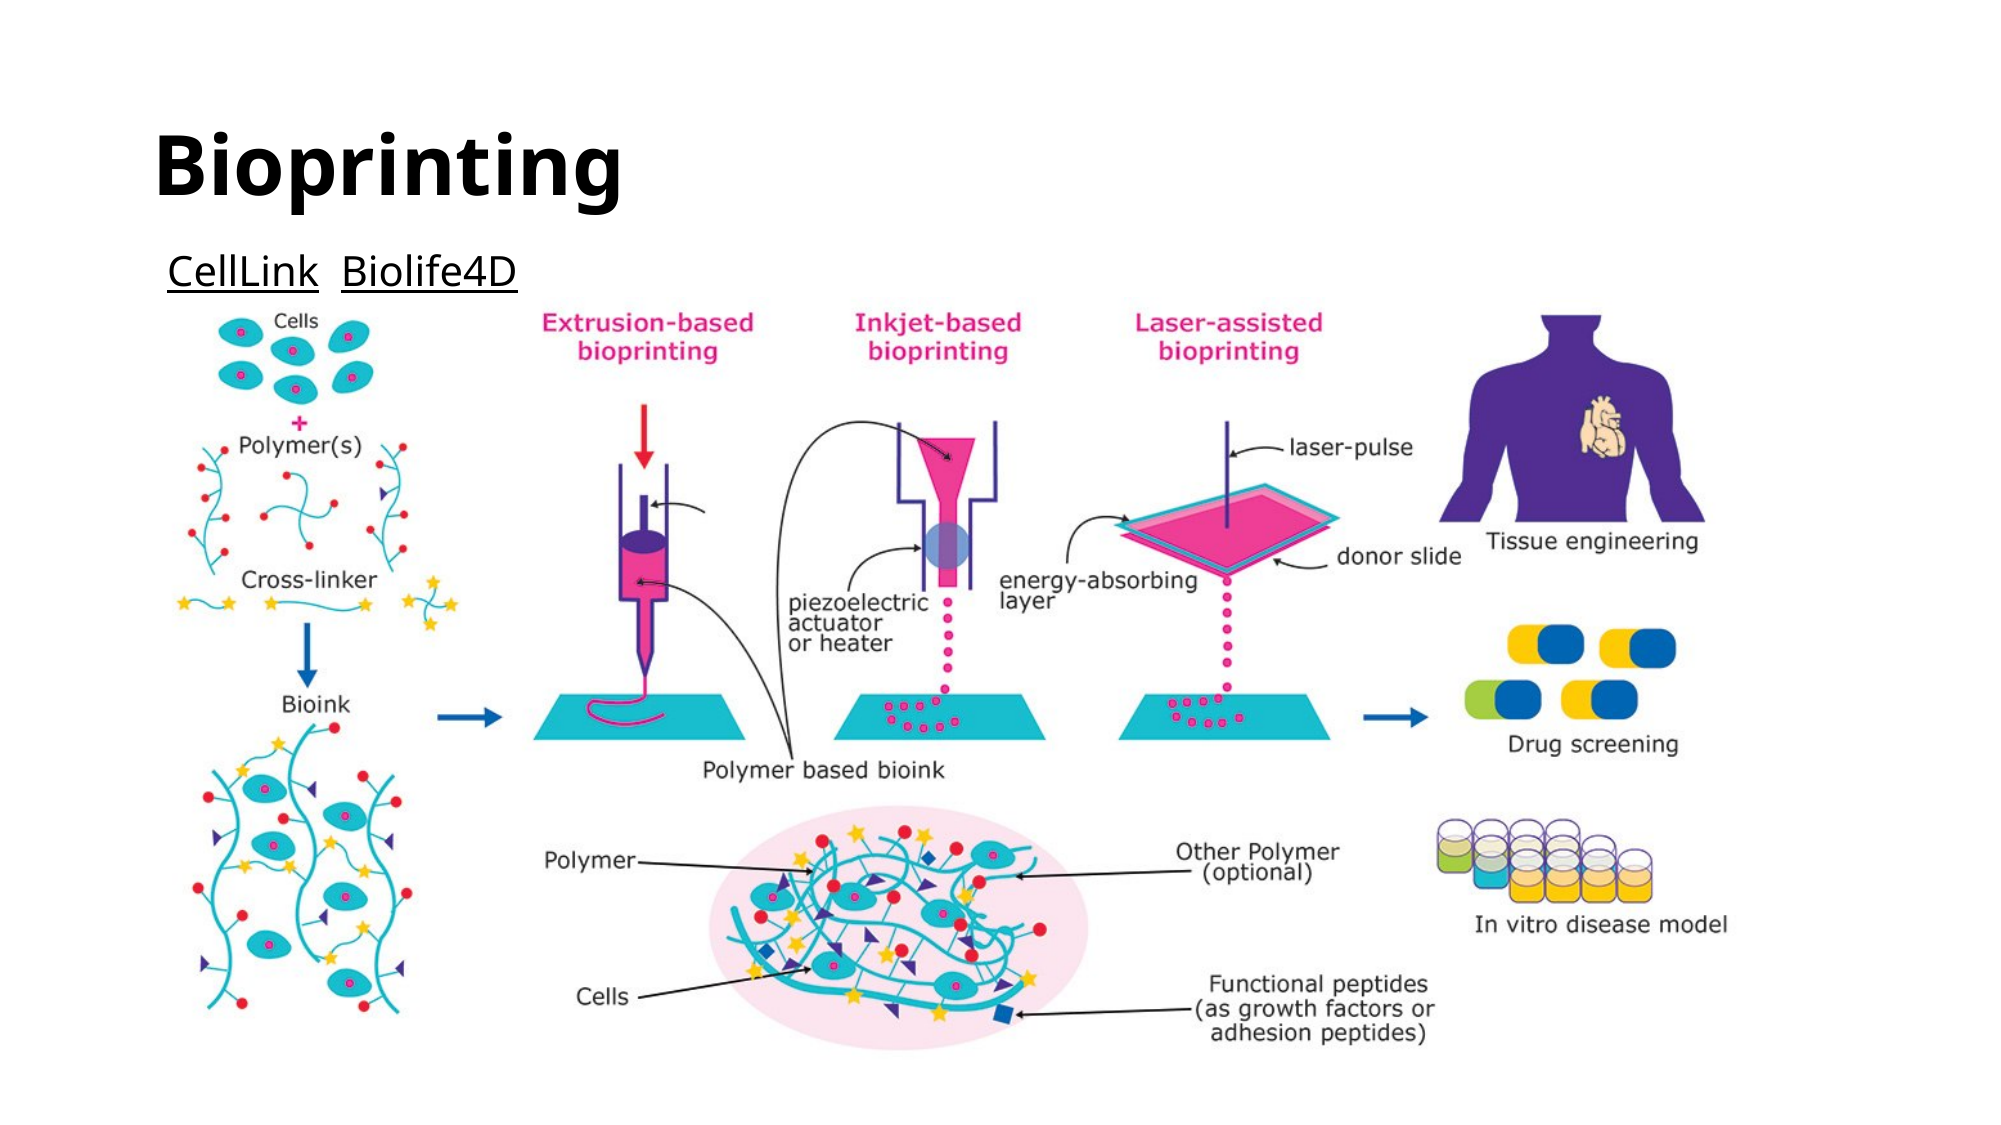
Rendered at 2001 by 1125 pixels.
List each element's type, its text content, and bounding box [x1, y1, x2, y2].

title Bioprinting [137, 59, 1863, 278]
list CellLink Biolife4D [152, 238, 1015, 297]
picture [151, 297, 1740, 1066]
